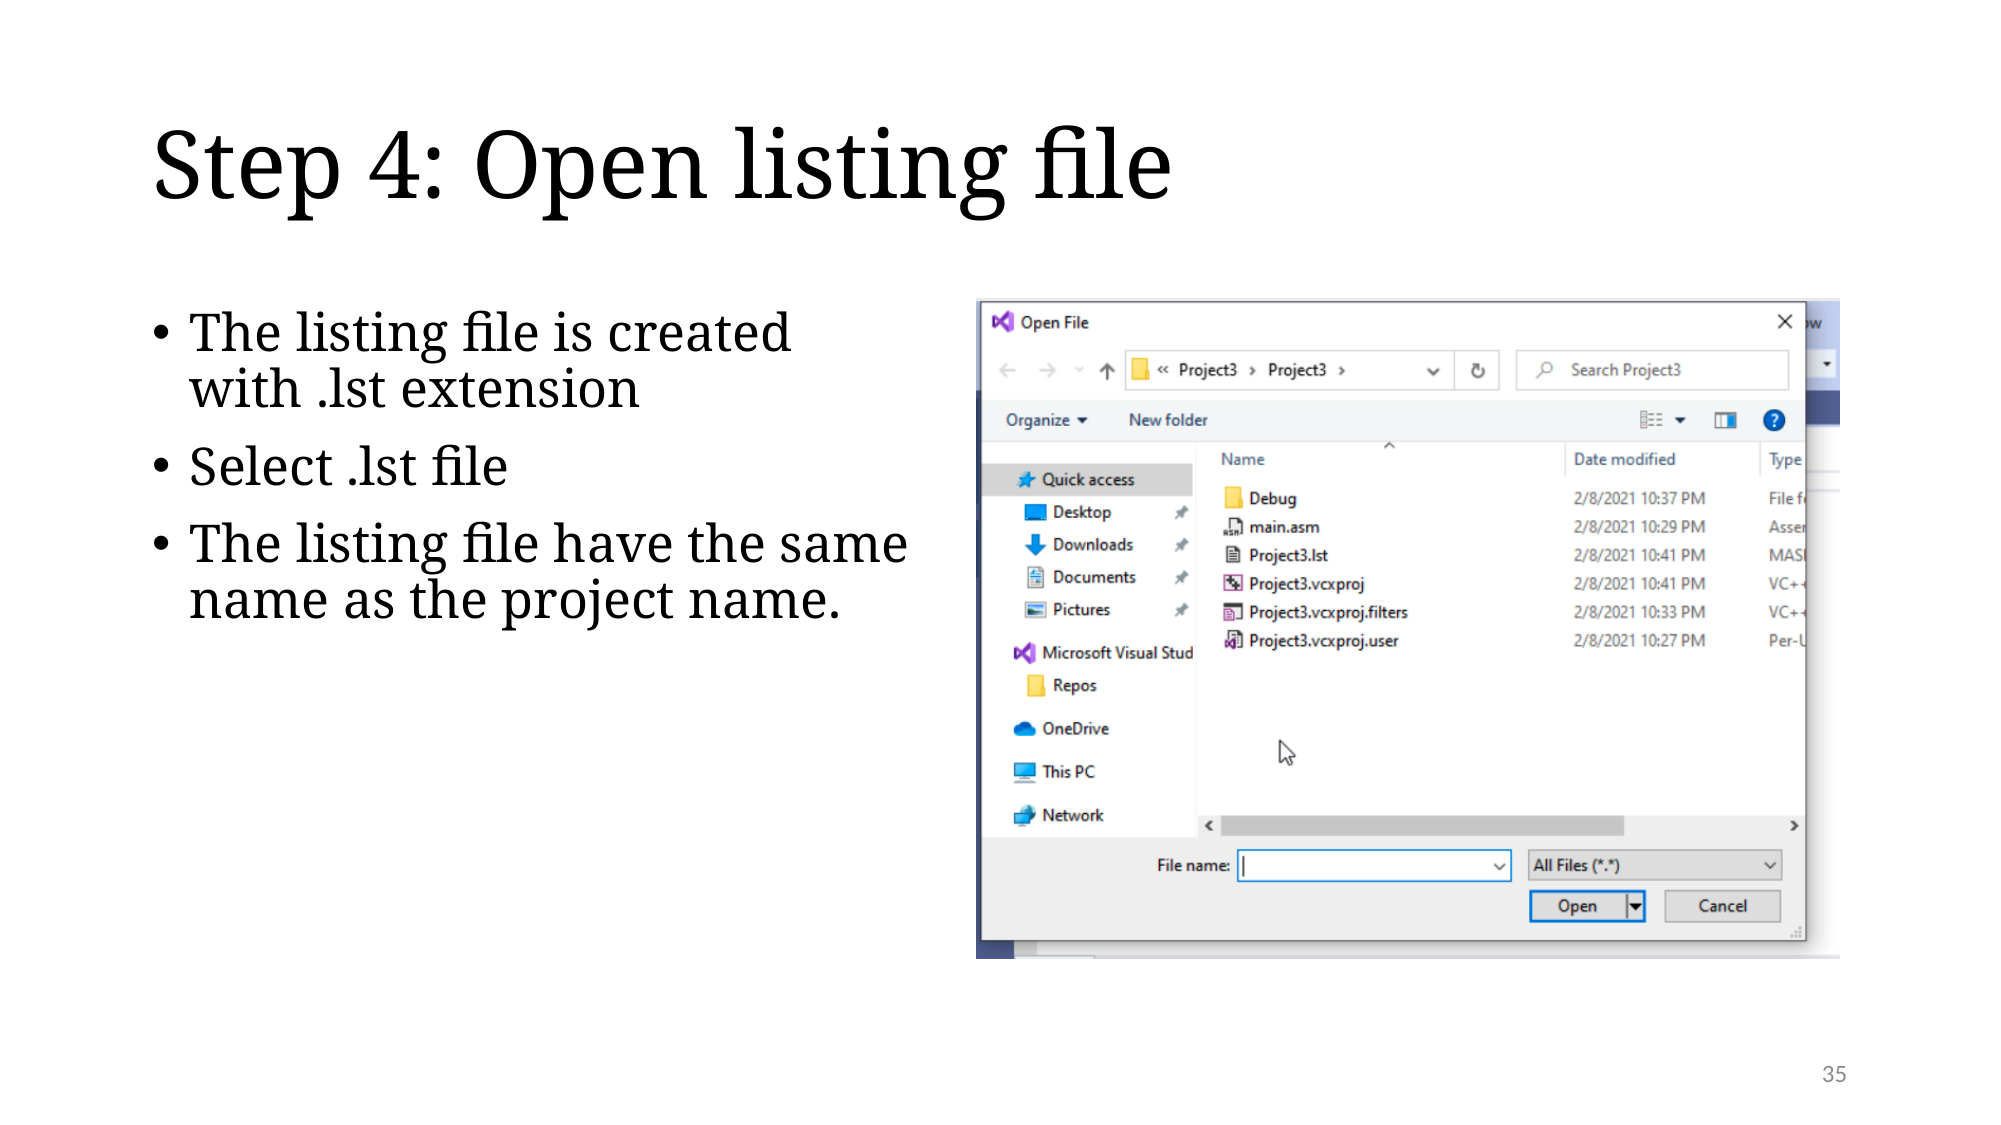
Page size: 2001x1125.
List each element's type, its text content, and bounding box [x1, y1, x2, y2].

text_box The listing file is created with .lst extension Select .lst file The listing file have the same name as the project name. [137, 299, 956, 1014]
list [976, 298, 1840, 959]
title Step 4: Open listing file [137, 59, 1863, 278]
slide_number 35 [1412, 1042, 1863, 1103]
